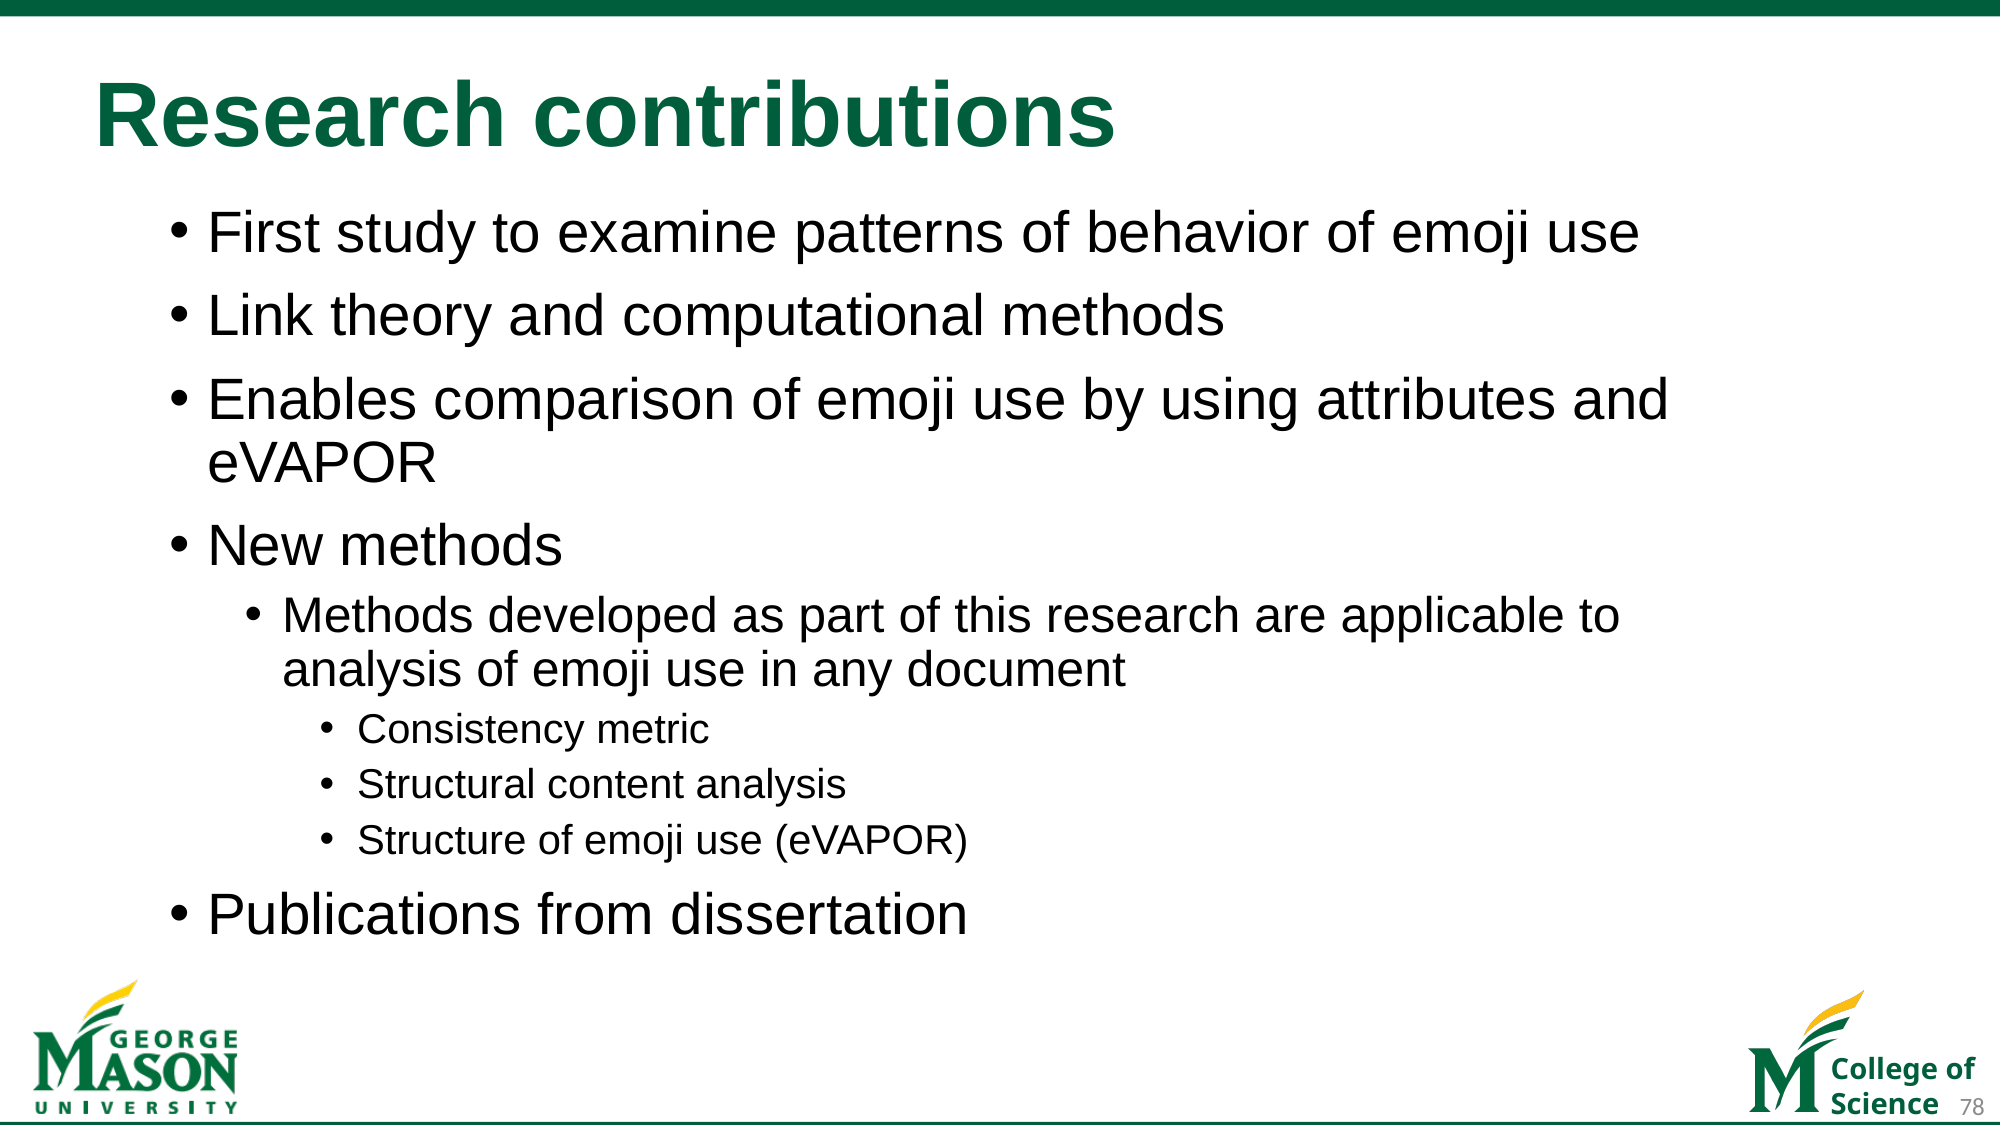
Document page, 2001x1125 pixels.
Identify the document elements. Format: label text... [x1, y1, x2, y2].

title Research contributions [79, 59, 1863, 195]
slide_number 78 [1550, 1090, 2000, 1120]
list First study to examine patterns of behavior of emoji use Link theory and computational methods Enables comparison of emoji use by using attributes and eVAPOR New methods Methods developed as part of this research are applicable to analysis of emoji use in any document Consistency metric Structural content analysis Structure of emoji use (eVAPOR) Publications from dissertation [154, 194, 1763, 1014]
